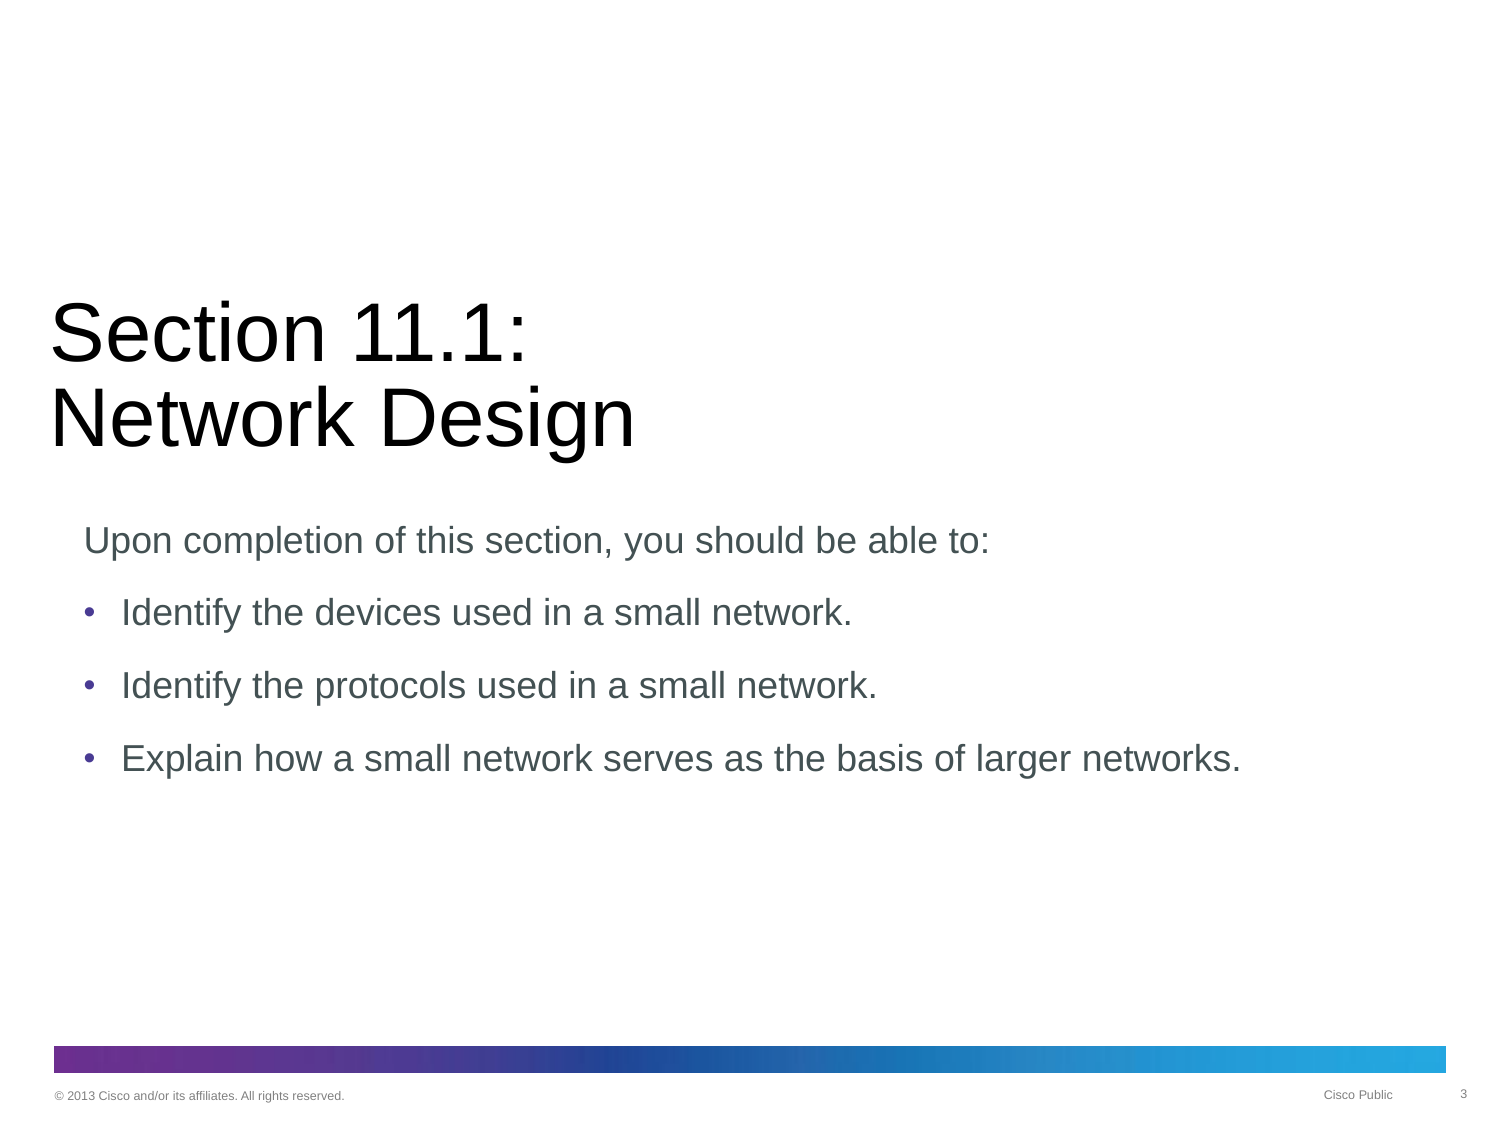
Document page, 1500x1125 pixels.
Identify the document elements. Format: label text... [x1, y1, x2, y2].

text_box Upon completion of this section, you should be able to: Identify the devices used in a small network. Identify the protocols used in a small network. Explain how a small network serves as the basis of larger networks. [68, 511, 1476, 844]
picture [54, 1046, 1446, 1073]
title Section 11.1: Network Design [36, 356, 1368, 471]
